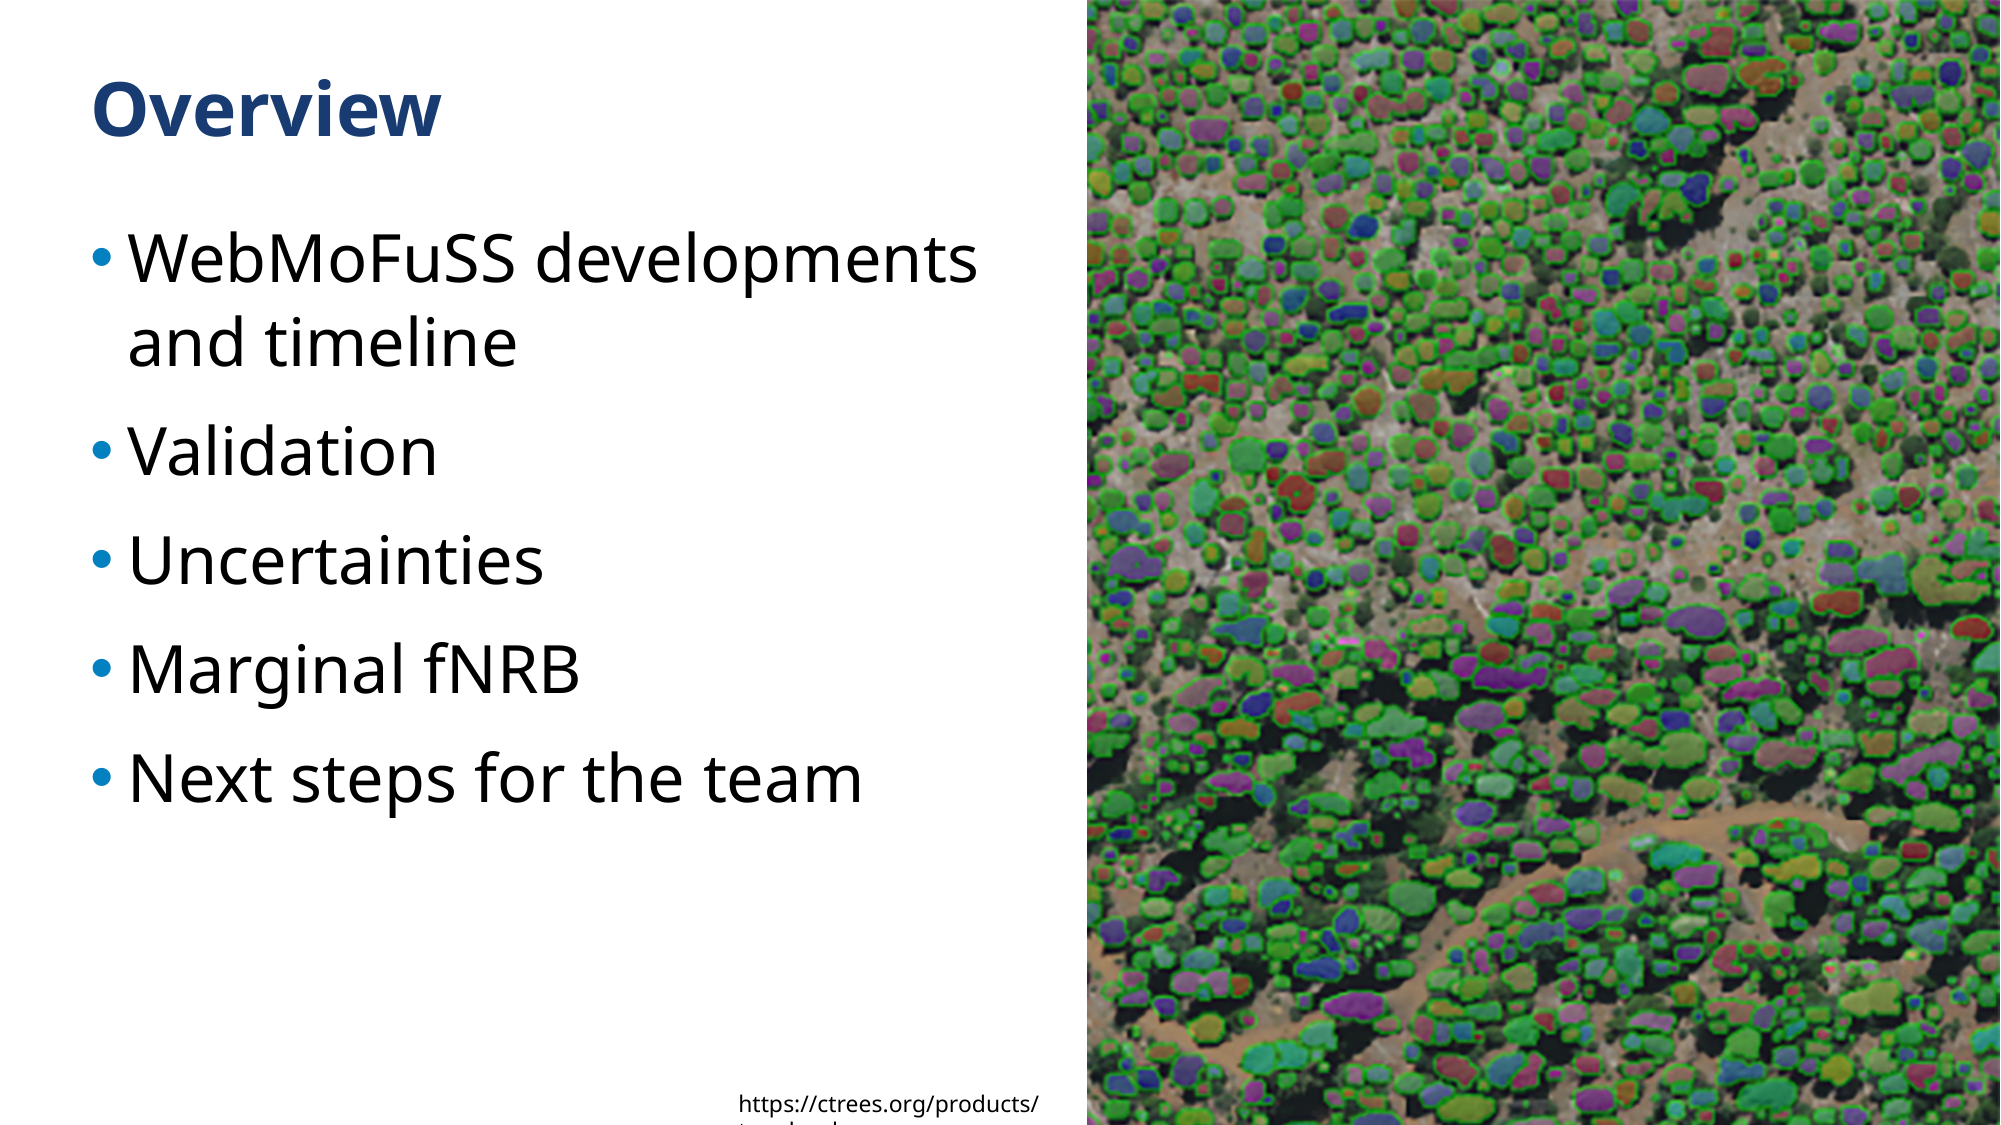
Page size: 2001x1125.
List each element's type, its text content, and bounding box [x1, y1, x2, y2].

picture [1087, 0, 2000, 1125]
text_box https://ctrees.org/products/tree-level [723, 1082, 1087, 1125]
title Overview [75, 58, 1087, 167]
list WebMoFuSS developments and timeline Validation Uncertainties Marginal fNRB Next steps for the team [75, 197, 1087, 1000]
